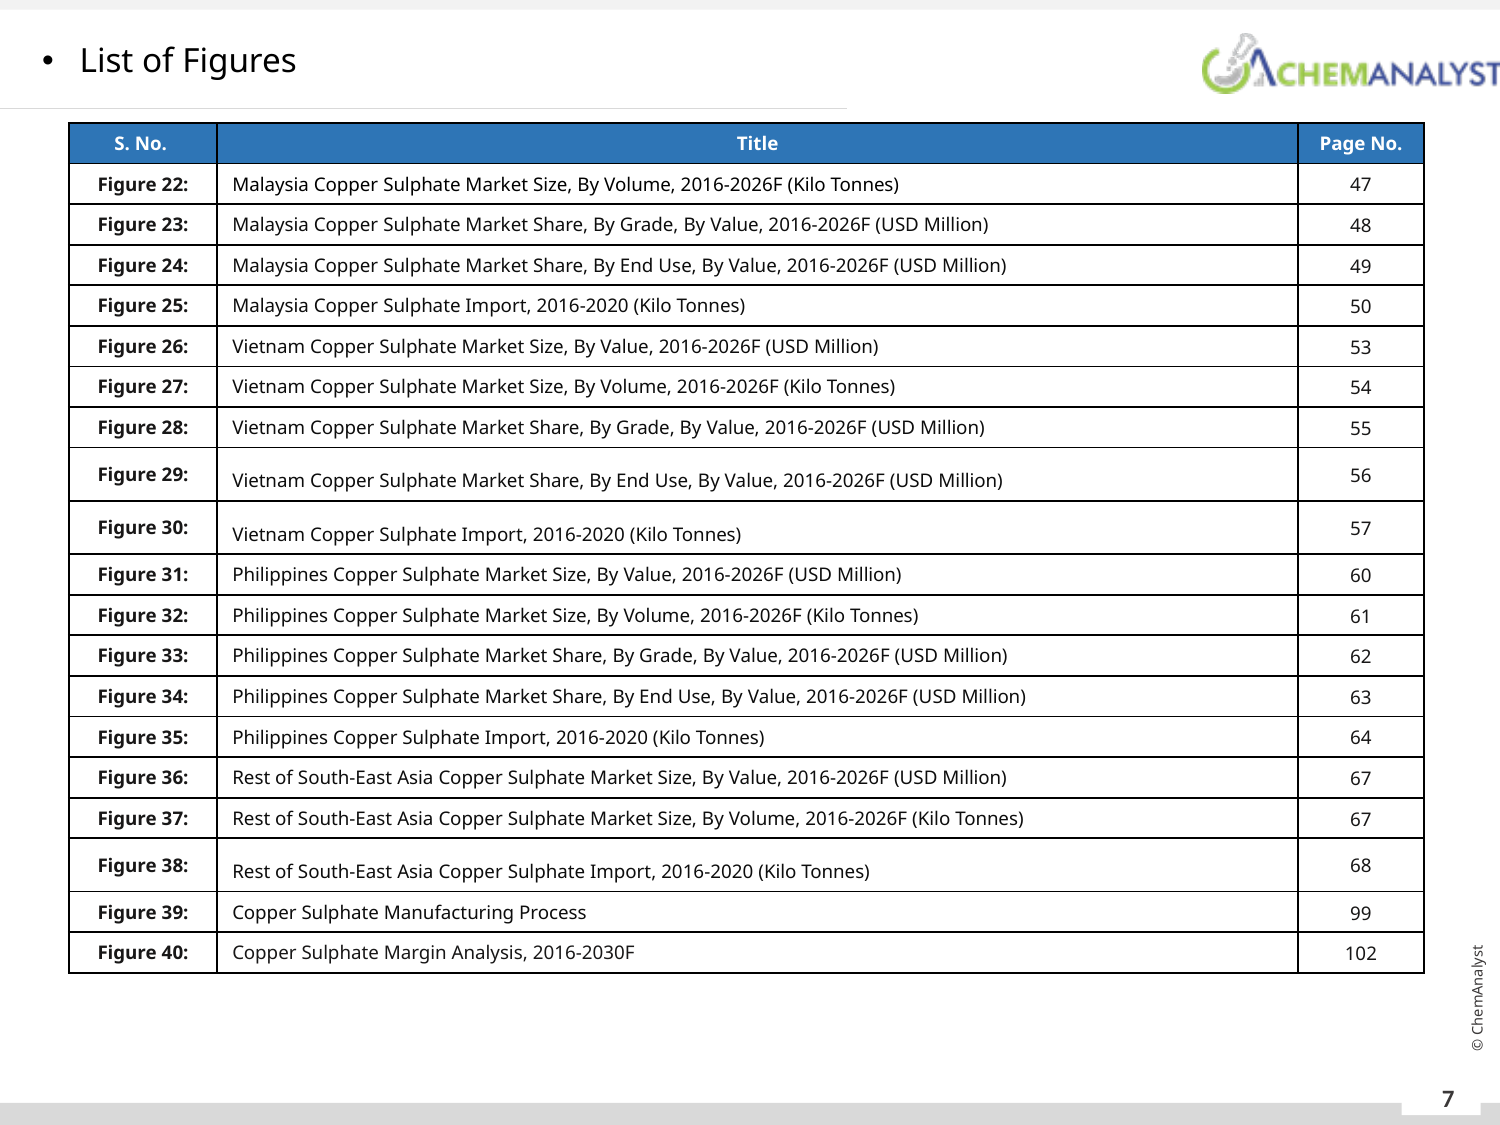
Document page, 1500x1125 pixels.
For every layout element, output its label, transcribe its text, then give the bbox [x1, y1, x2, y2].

table_cell Figure 31: [70, 555, 216, 594]
table_cell 102 [1299, 933, 1423, 972]
table_header S. No. [70, 124, 216, 163]
table_header Title [218, 124, 1297, 163]
table_cell 47 [1299, 164, 1423, 203]
table_cell 62 [1299, 636, 1423, 675]
table_cell 55 [1299, 408, 1423, 447]
table_cell 68 [1299, 839, 1423, 891]
table_cell 49 [1299, 246, 1423, 284]
table_cell Figure 36: [70, 758, 216, 797]
table_cell 48 [1299, 205, 1423, 244]
table_cell Copper Sulphate Manufacturing Process [218, 892, 1297, 931]
table_cell Figure 23: [70, 205, 216, 244]
table_cell Vietnam Copper Sulphate Import, 2016-2020 (Kilo Tonnes) [218, 502, 1297, 553]
table_cell Rest of South-East Asia Copper Sulphate Market Size, By Volume, 2016-2026F (Kilo Tonnes) [218, 799, 1297, 837]
table_cell Figure 34: [70, 677, 216, 716]
table_cell 53 [1299, 327, 1423, 366]
table_cell Figure 32: [70, 596, 216, 634]
list List of Figures [26, 36, 1317, 112]
table_cell Malaysia Copper Sulphate Import, 2016-2020 (Kilo Tonnes) [218, 286, 1297, 325]
table_cell Philippines Copper Sulphate Market Size, By Value, 2016-2026F (USD Million) [218, 555, 1297, 594]
table_cell Rest of South-East Asia Copper Sulphate Market Size, By Value, 2016-2026F (USD Million) [218, 758, 1297, 797]
table_cell Vietnam Copper Sulphate Market Share, By Grade, By Value, 2016-2026F (USD Million) [218, 408, 1297, 447]
table_cell Figure 37: [70, 799, 216, 837]
table_cell 54 [1299, 367, 1423, 406]
table_cell 63 [1299, 677, 1423, 716]
table_cell 99 [1299, 892, 1423, 931]
table_cell Figure 22: [70, 164, 216, 203]
table_cell Philippines Copper Sulphate Market Share, By End Use, By Value, 2016-2026F (USD Million) [218, 677, 1297, 716]
table_cell 64 [1299, 717, 1423, 756]
table_cell Vietnam Copper Sulphate Market Size, By Value, 2016-2026F (USD Million) [218, 327, 1297, 366]
table_cell Figure 35: [70, 717, 216, 756]
table_cell Figure 40: [70, 933, 216, 972]
table_cell Figure 26: [70, 327, 216, 366]
table_cell Philippines Copper Sulphate Import, 2016-2020 (Kilo Tonnes) [218, 717, 1297, 756]
table_cell Figure 28: [70, 408, 216, 447]
table_cell Rest of South-East Asia Copper Sulphate Import, 2016-2020 (Kilo Tonnes) [218, 839, 1297, 891]
table_cell Figure 27: [70, 367, 216, 406]
table_cell 57 [1299, 502, 1423, 553]
table_cell Malaysia Copper Sulphate Market Size, By Volume, 2016-2026F (Kilo Tonnes) [218, 164, 1297, 203]
table_cell Malaysia Copper Sulphate Market Share, By End Use, By Value, 2016-2026F (USD Million) [218, 246, 1297, 284]
table_cell Figure 38: [70, 839, 216, 891]
table_cell Vietnam Copper Sulphate Market Share, By End Use, By Value, 2016-2026F (USD Million) [218, 448, 1297, 500]
table_cell Philippines Copper Sulphate Market Share, By Grade, By Value, 2016-2026F (USD Million) [218, 636, 1297, 675]
table_cell 61 [1299, 596, 1423, 634]
table_cell 56 [1299, 448, 1423, 500]
table_cell Figure 29: [70, 448, 216, 500]
table_cell Philippines Copper Sulphate Market Size, By Volume, 2016-2026F (Kilo Tonnes) [218, 596, 1297, 634]
table_cell 60 [1299, 555, 1423, 594]
table_cell 50 [1299, 286, 1423, 325]
table_header Page No. [1299, 124, 1423, 163]
table_cell 67 [1299, 799, 1423, 837]
table_cell Figure 24: [70, 246, 216, 284]
table_cell Vietnam Copper Sulphate Market Size, By Volume, 2016-2026F (Kilo Tonnes) [218, 367, 1297, 406]
table_cell Malaysia Copper Sulphate Market Share, By Grade, By Value, 2016-2026F (USD Million) [218, 205, 1297, 244]
table_cell Figure 25: [70, 286, 216, 325]
table_cell Copper Sulphate Margin Analysis, 2016-2030F [218, 933, 1297, 972]
table_cell Figure 39: [70, 892, 216, 931]
table_cell 67 [1299, 758, 1423, 797]
picture [1202, 33, 1500, 94]
table_cell Figure 30: [70, 502, 216, 553]
table_cell Figure 33: [70, 636, 216, 675]
